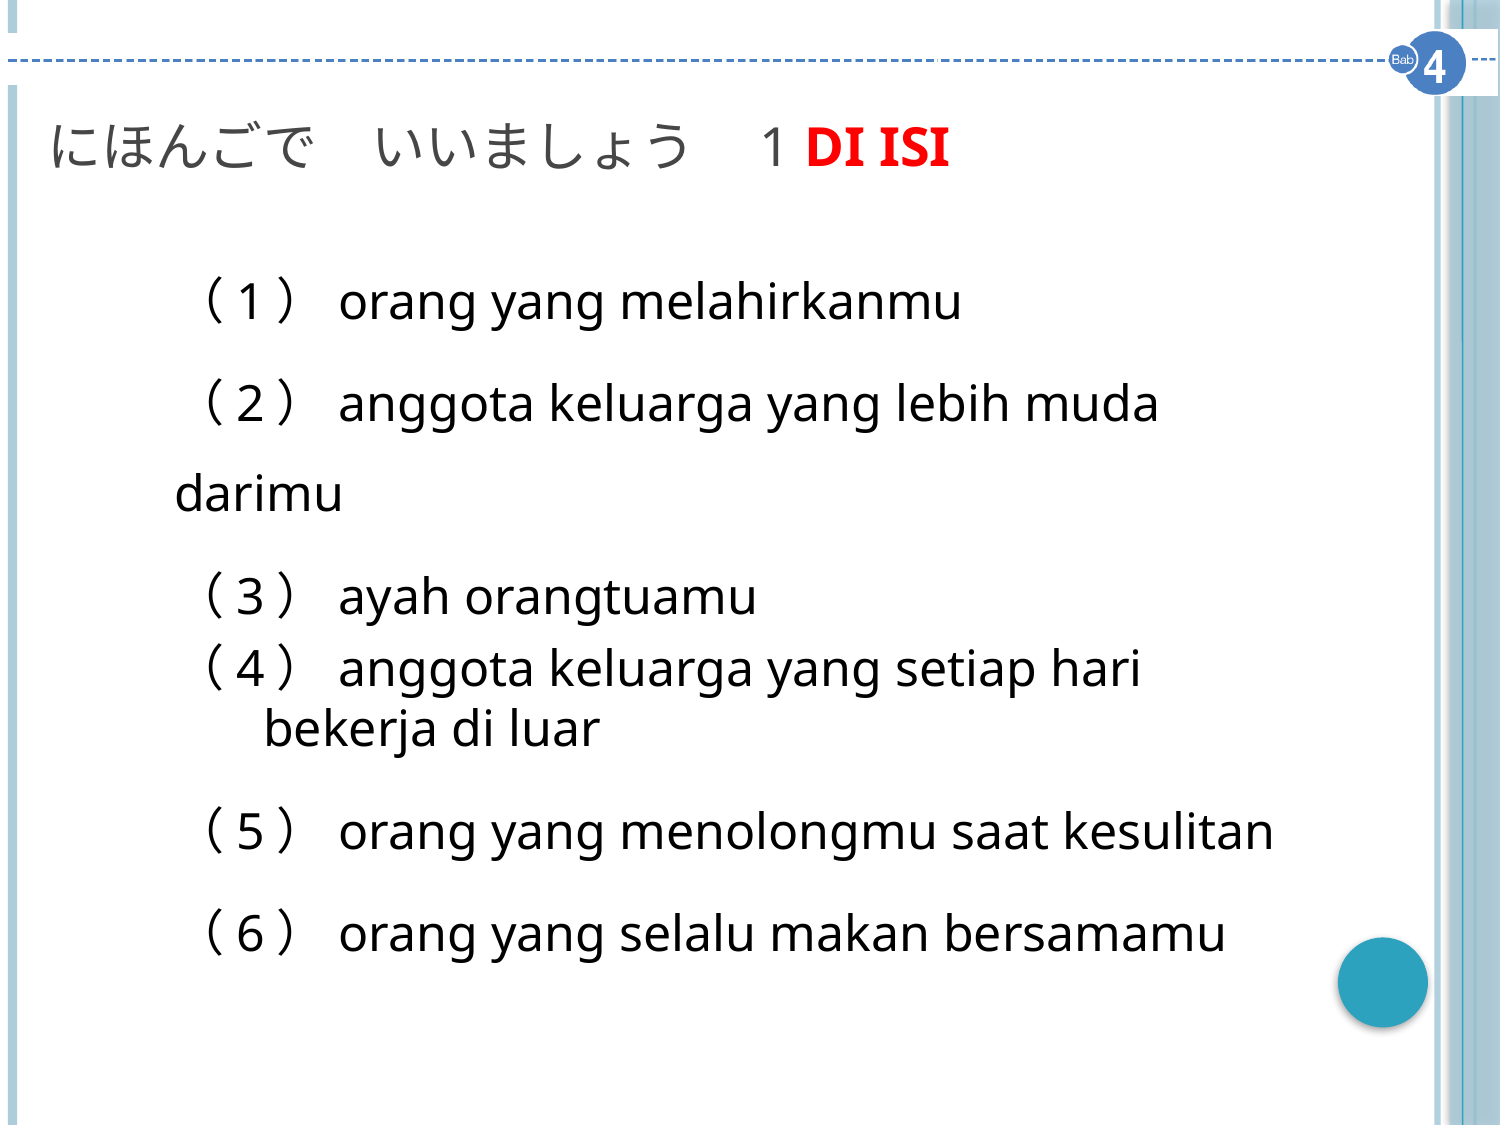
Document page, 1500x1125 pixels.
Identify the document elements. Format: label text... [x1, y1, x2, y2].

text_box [3, 29, 1499, 97]
list （1）orang yang melahirkanmu （2）anggota keluarga yang lebih muda darimu （3）ayah orangtuamu （4）anggota keluarga yang setiap hari bekerja di luar （5）orang yang menolongmu saat kesulitan （6）orang yang selalu makan bersamamu [159, 231, 1341, 882]
title にほんごで いいましょう 1 Di isi [32, 106, 1046, 185]
